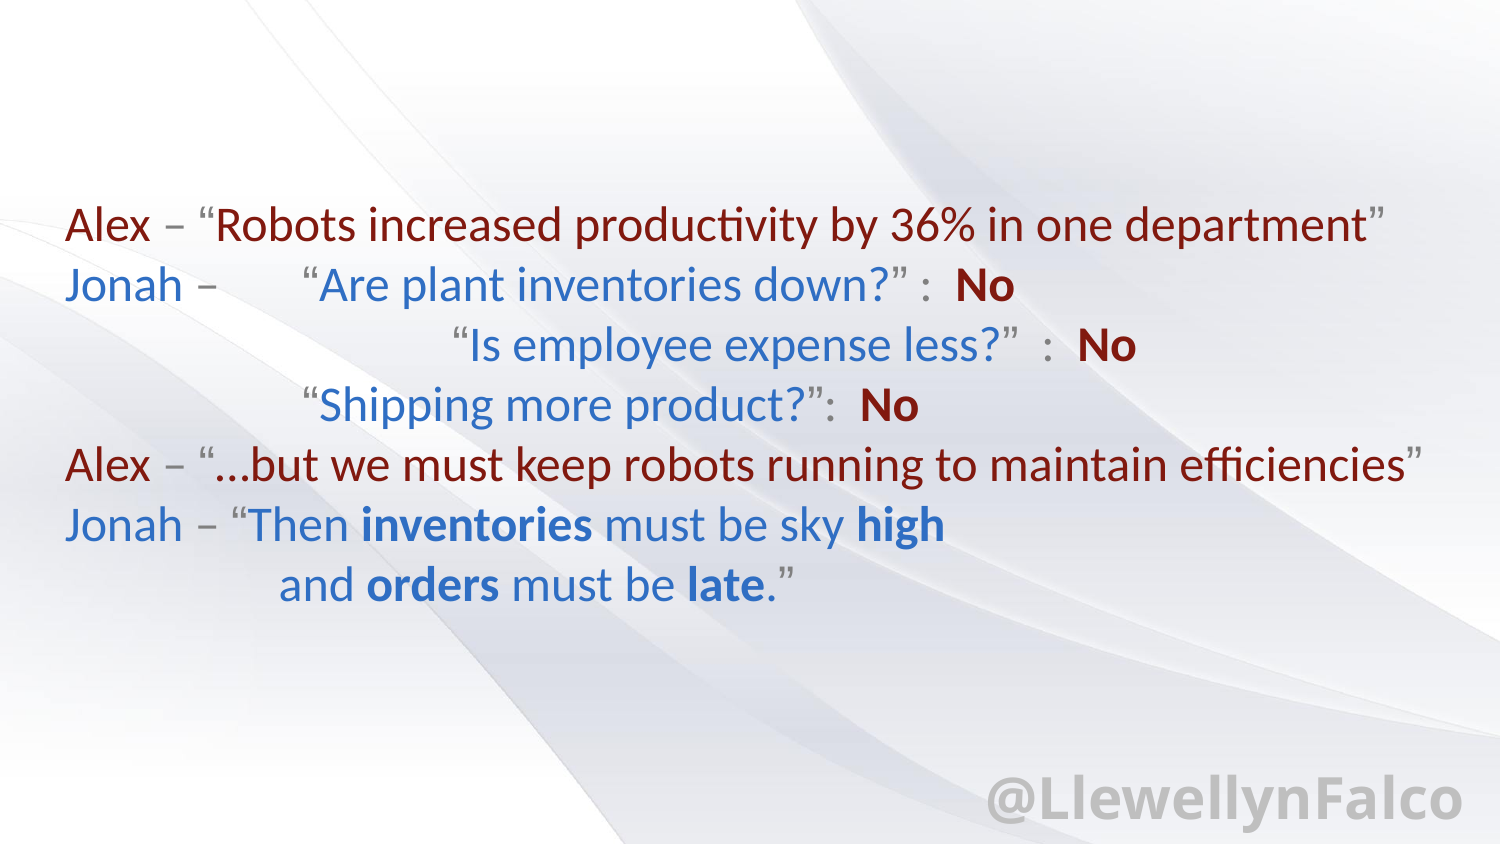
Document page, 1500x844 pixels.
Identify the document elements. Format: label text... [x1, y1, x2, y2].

text_box Alex – “Robots increased productivity by 36% in one department” Jonah – “Are plant inventories down?” : No “Is employee expense less?” : No “Shipping more product?”: No Alex – “…but we must keep robots running to maintain efficiencies” Jonah – “Then inventories must be sky high and orders must be late.” [50, 184, 1438, 620]
picture [0, 0, 1500, 844]
